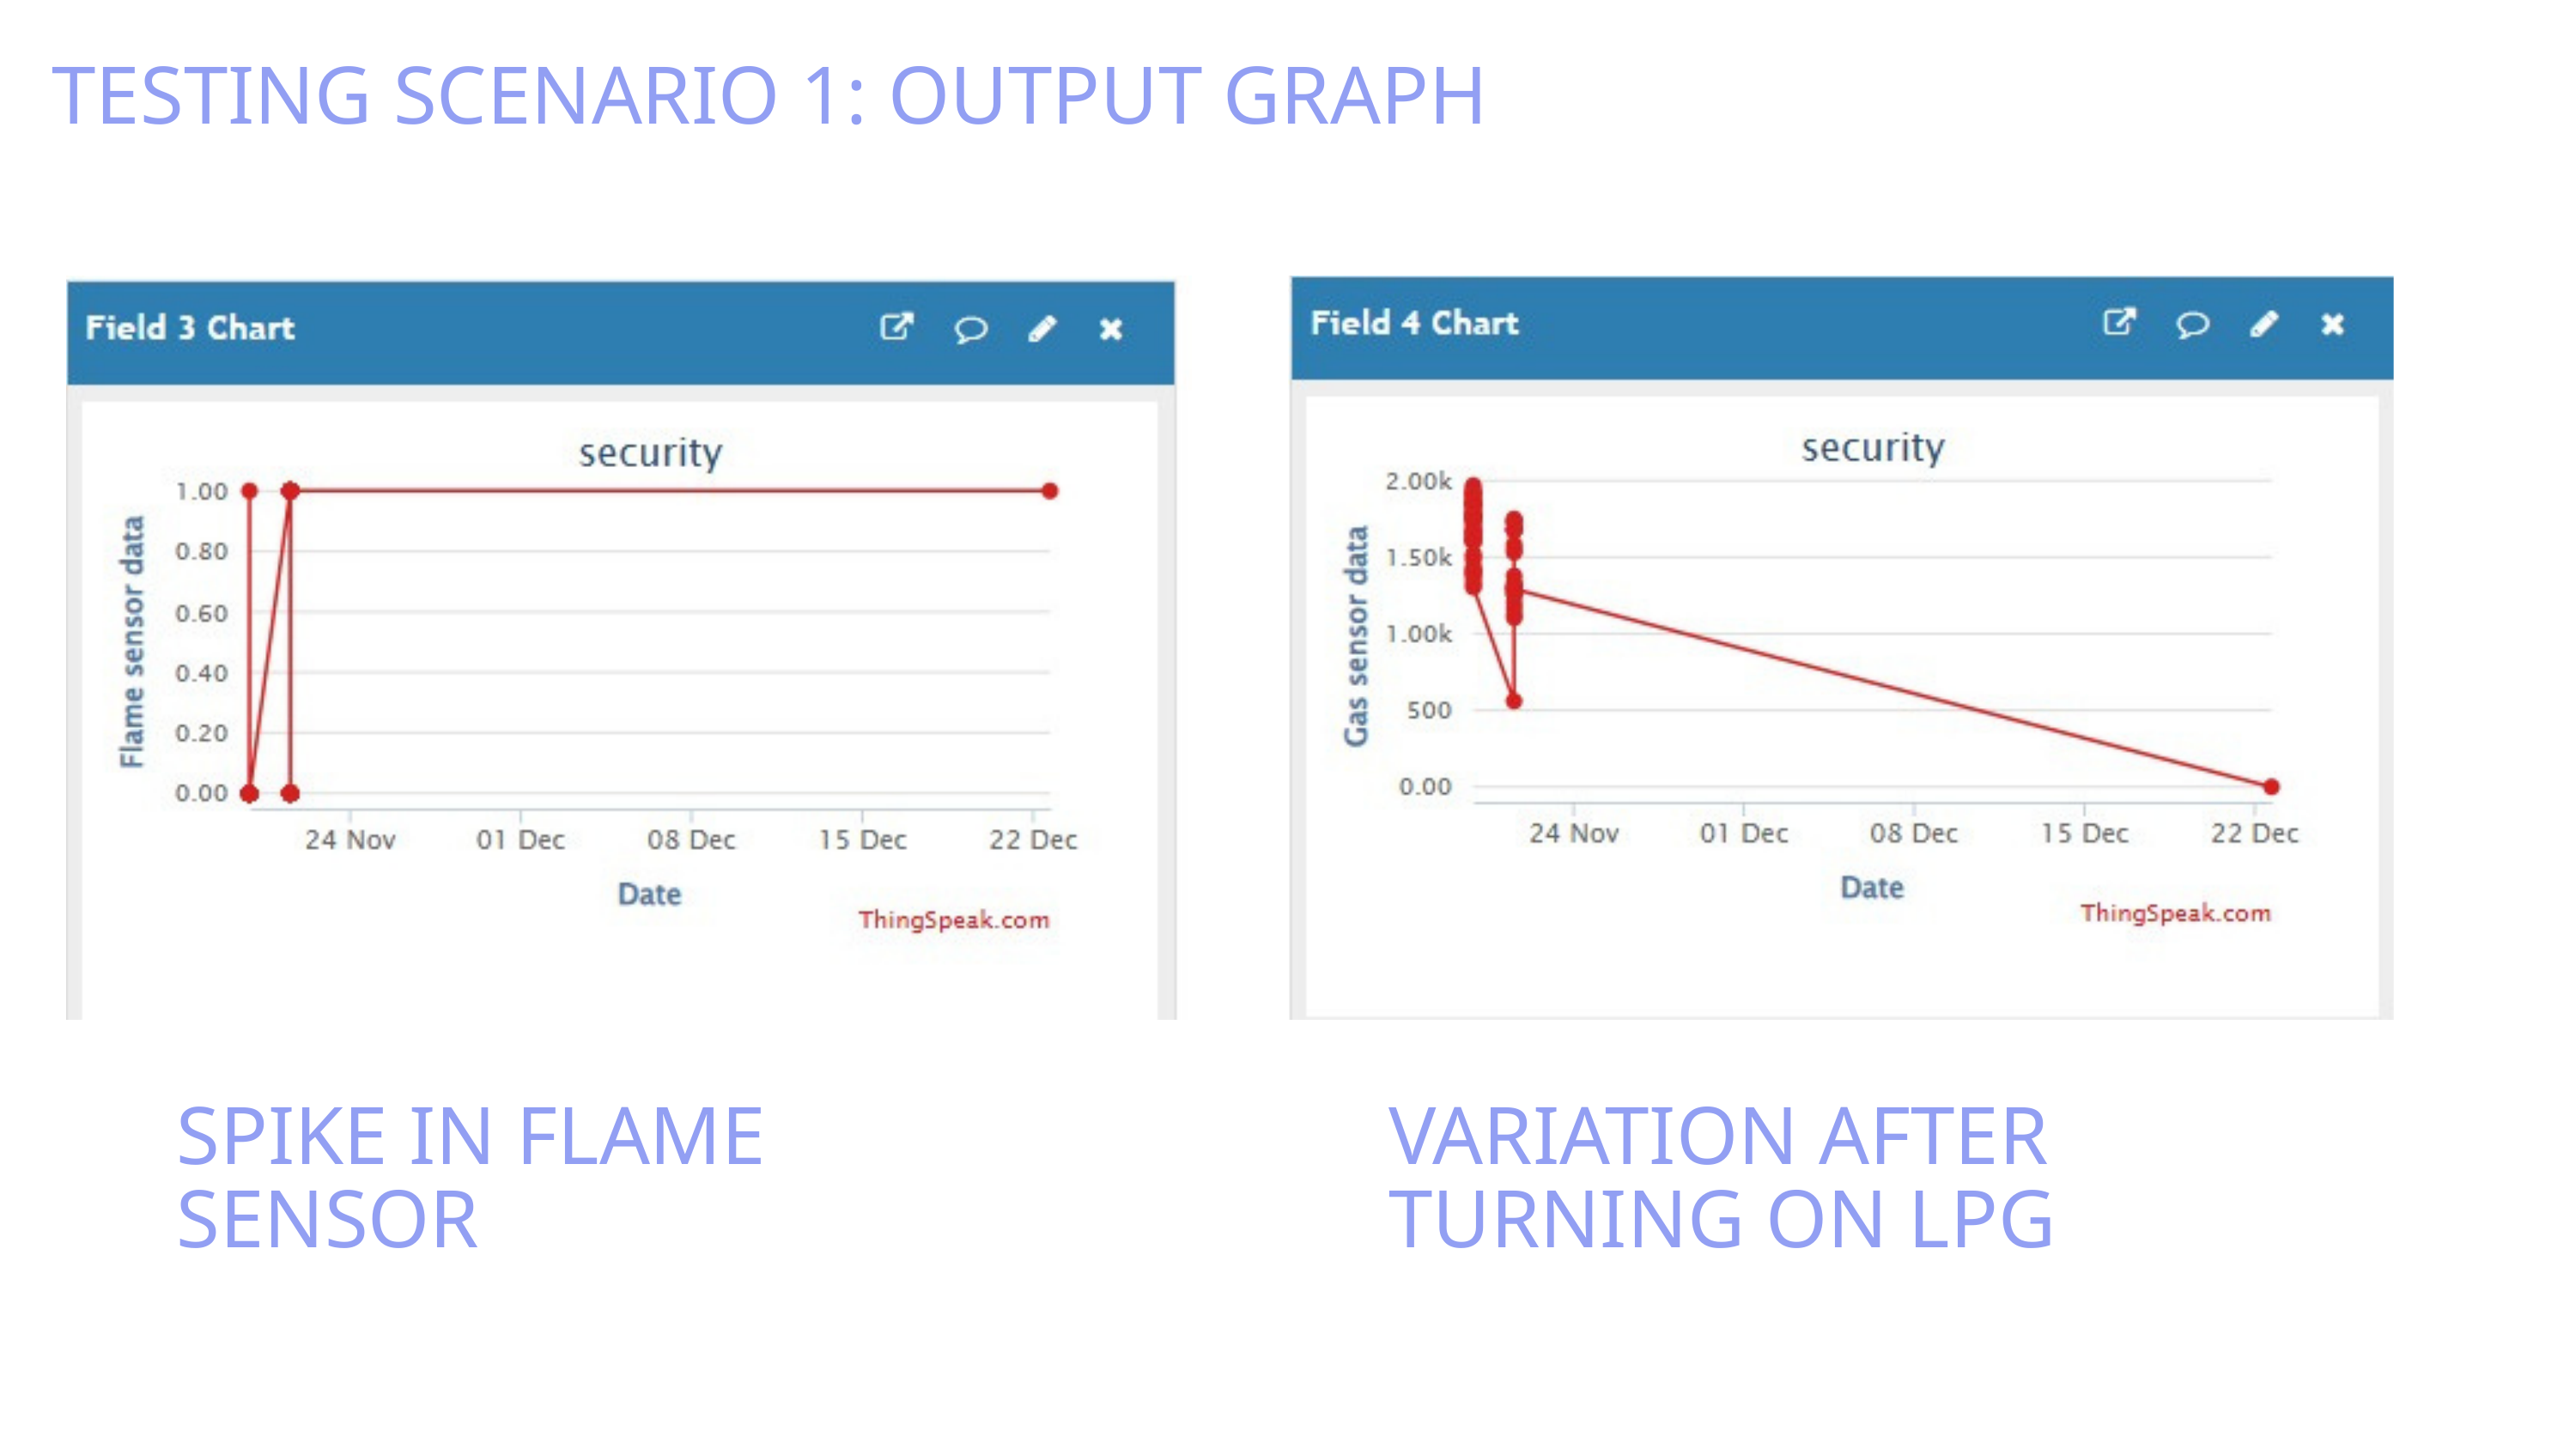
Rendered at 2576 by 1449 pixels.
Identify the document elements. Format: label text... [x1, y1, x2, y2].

text_box [1287, 276, 2394, 1020]
text_box [66, 276, 1192, 1020]
text_box TESTING SCENARIO 1: OUTPUT GRAPH [31, 57, 1937, 141]
text_box SPIKE IN FLAME SENSOR [176, 1097, 1082, 1264]
text_box VARIATION AFTER TURNING ON LPG [1388, 1097, 2293, 1264]
